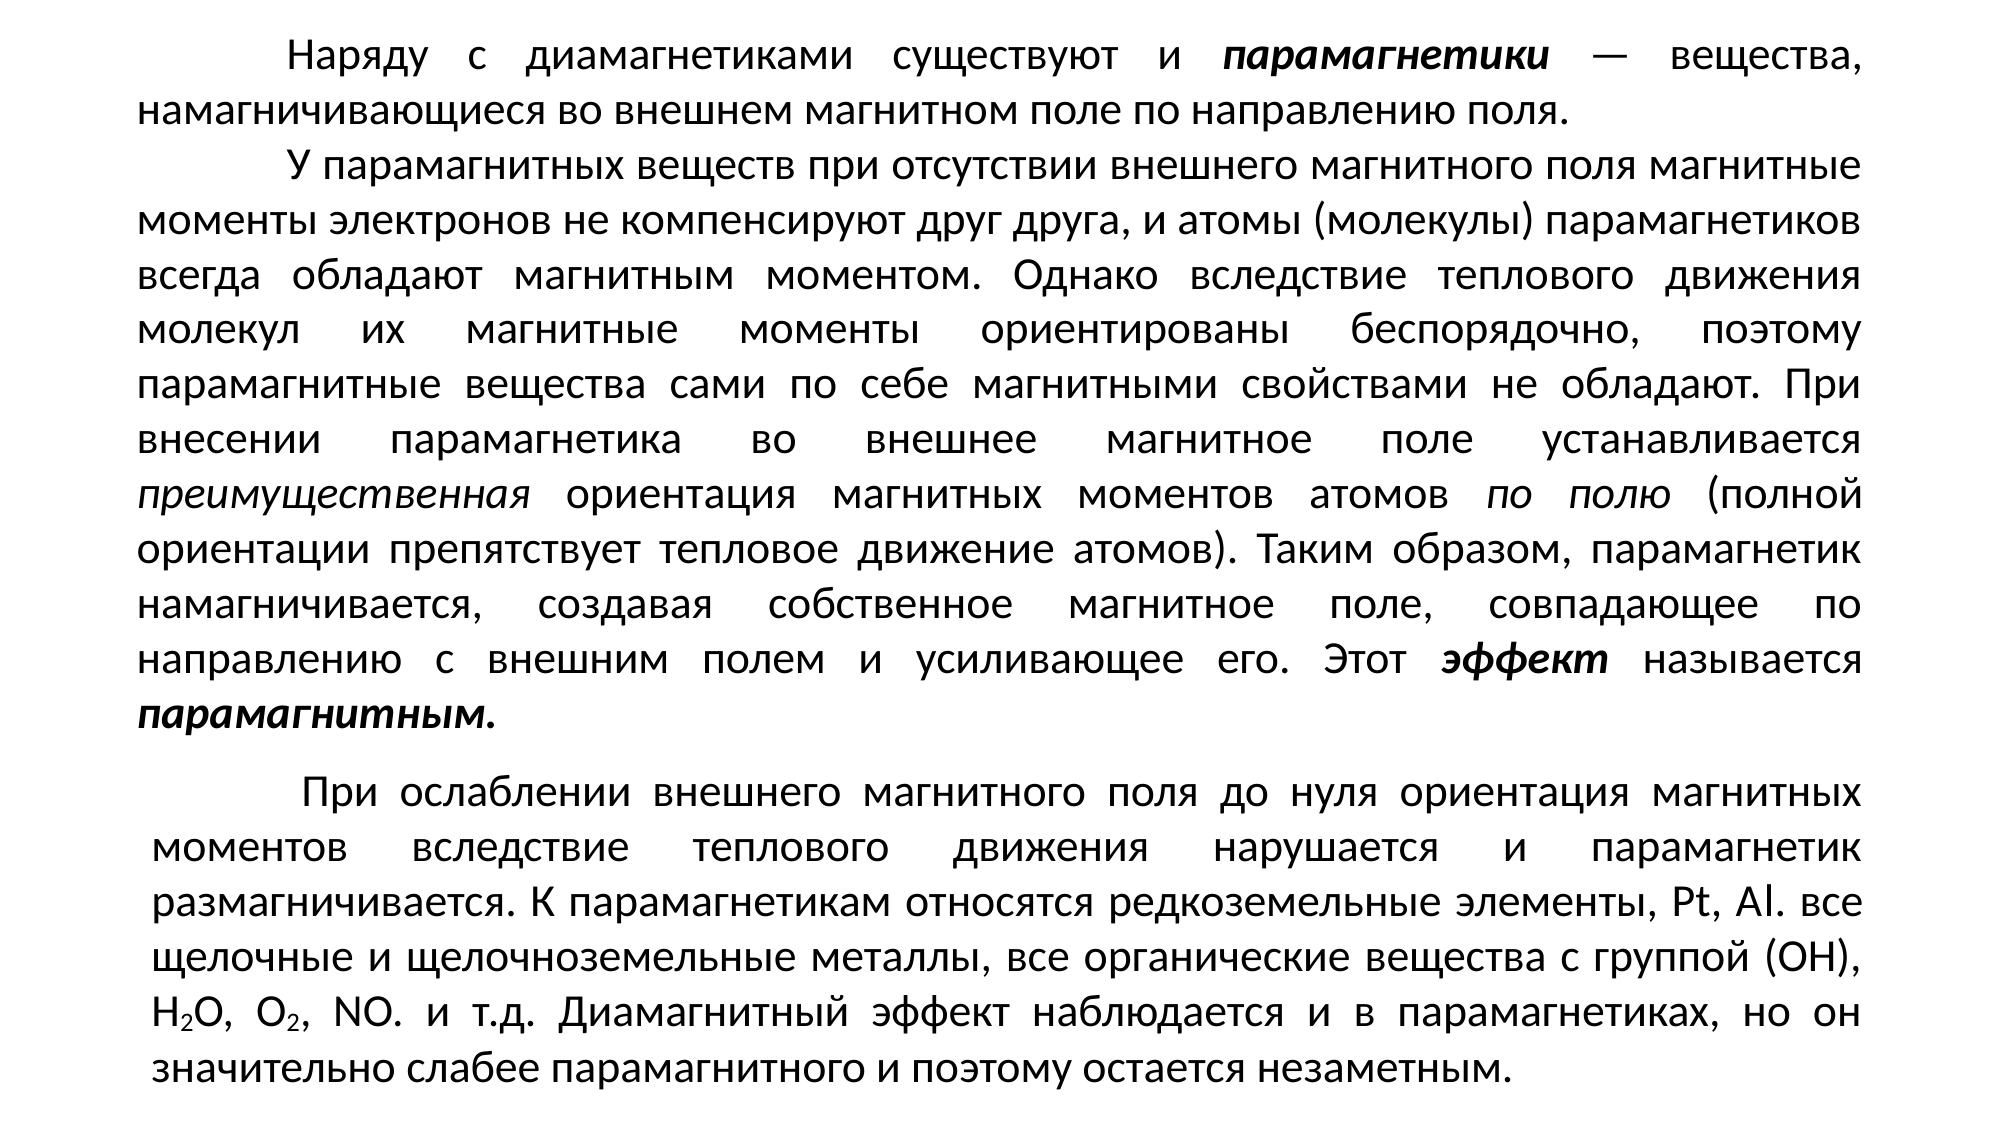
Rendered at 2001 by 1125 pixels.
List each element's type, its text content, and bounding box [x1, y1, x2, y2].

text_box При ослаблении внешнего магнитного поля до нуля ориентация магнитных моментов вследствие теплового движения нарушается и парамагнетик размагничивается. К парамагнетикам относятся редкоземельные элементы, Pt, Al. все щелочные и щелочноземельные металлы, все органические вещества с группой (OH), H2O, O2, NO. и т.д. Диамагнитный эффект наблюдается и в парамагнетиках, но он значительно слабее парамагнитного и поэтому остается незаметным. [136, 753, 1879, 1100]
text_box Наряду с диамагнетиками существуют и парамагнетики — вещества, намагничивающиеся во внешнем магнитном поле по направлению поля. У парамагнитных веществ при отсутствии внешнего магнитного поля магнитные моменты электронов не компенсируют друг друга, и атомы (молекулы) парамагнетиков всегда обладают магнитным моментом. Однако вследствие теплового движения молекул их магнитные моменты ориентированы беспорядочно, поэтому парамагнитные вещества сами по себе магнитными свойствами не обладают. При внесении парамагнетика во внешнее магнитное поле устанавливается преимущественная ориентация магнитных моментов атомов по полю (полной ориентации препятствует тепловое движение атомов). Таким образом, парамагнетик намагничивается, создавая собственное магнитное поле, совпадающее по направлению с внешним полем и усиливающее его. Этот эффект называется парамагнитным. [121, 15, 1879, 746]
